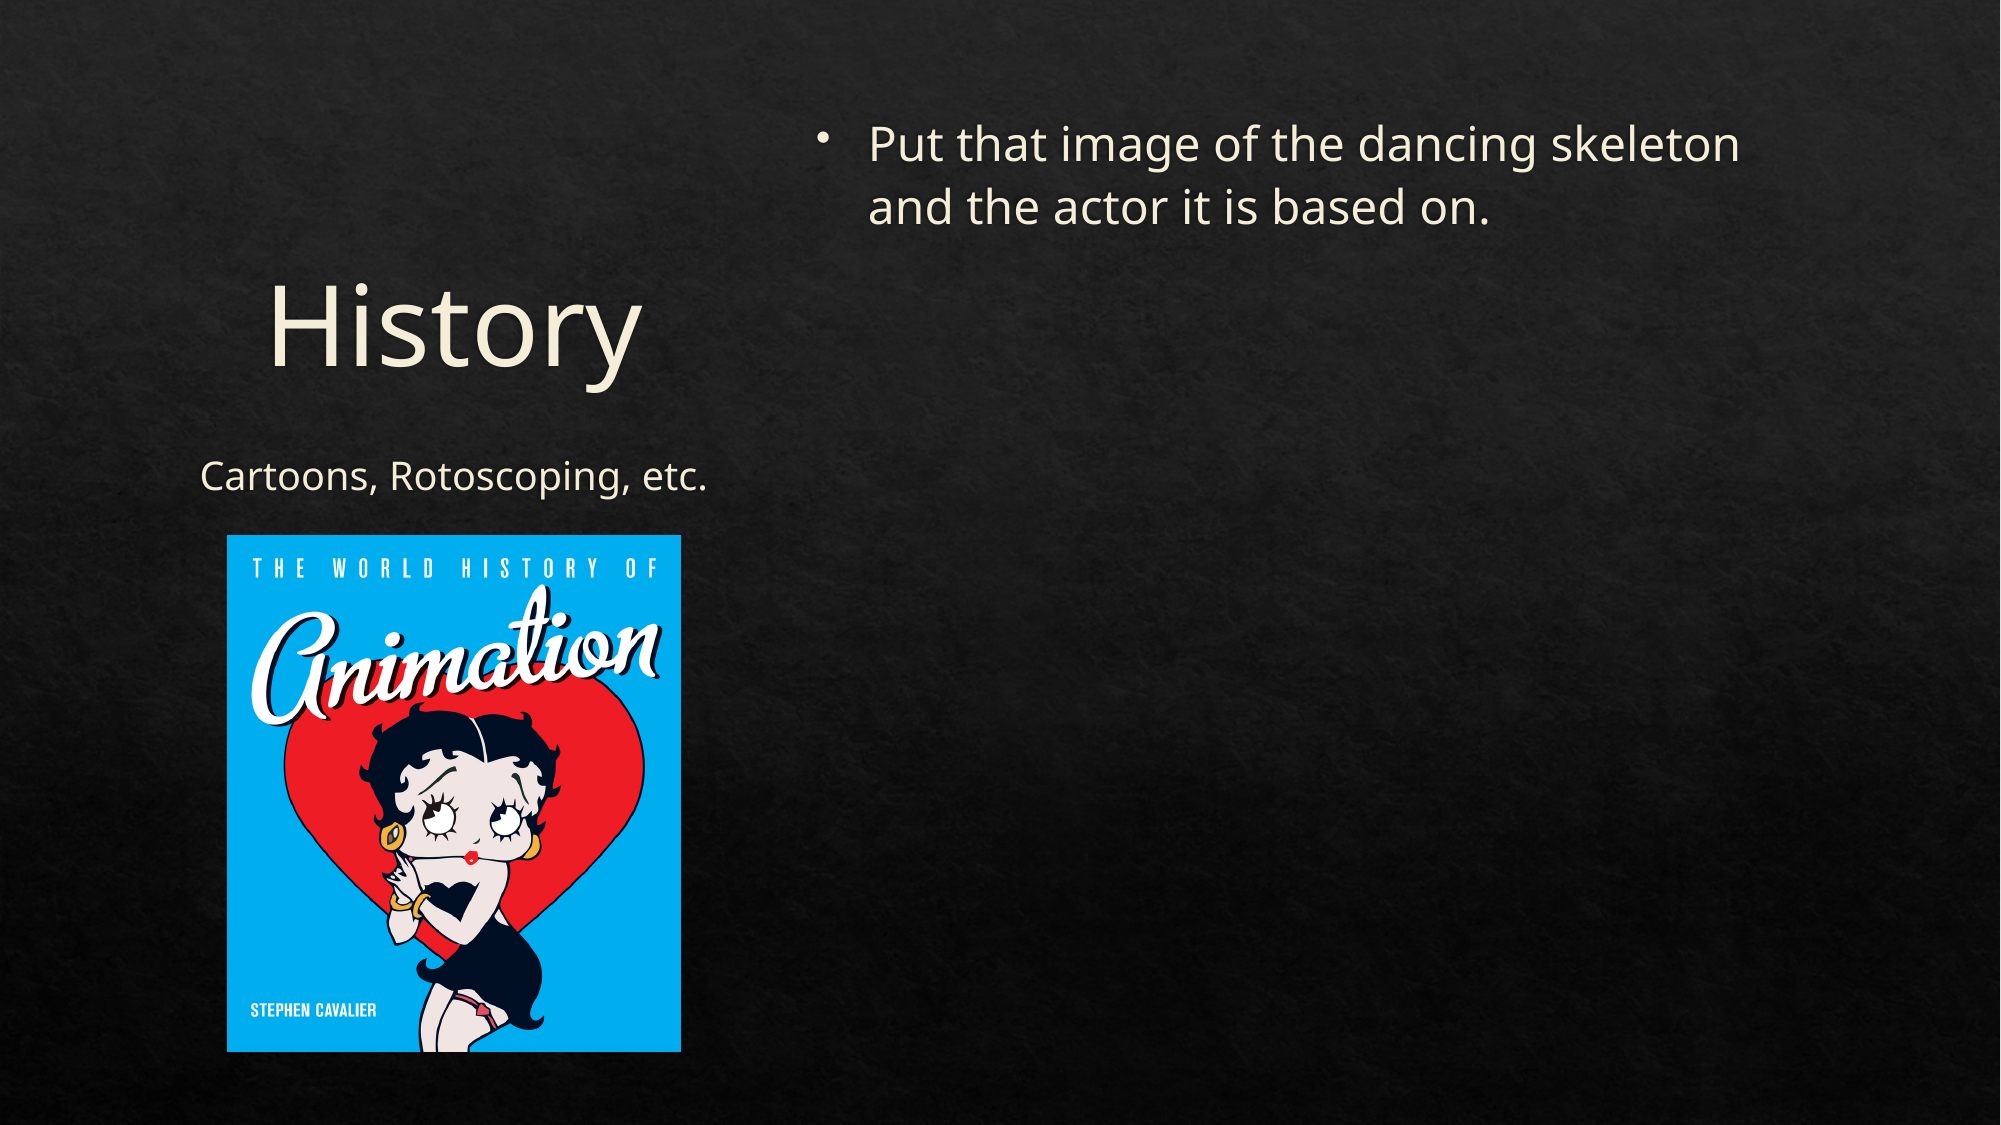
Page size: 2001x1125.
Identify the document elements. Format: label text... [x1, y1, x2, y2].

title History [149, 99, 758, 399]
picture [463, 559, 469, 577]
picture [567, 559, 574, 577]
picture [276, 559, 282, 577]
picture [277, 1004, 291, 1016]
picture [502, 559, 508, 566]
picture [349, 1004, 358, 1016]
picture [523, 559, 530, 577]
picture [589, 559, 595, 577]
picture [369, 1004, 375, 1016]
picture [260, 1004, 266, 1016]
picture [334, 1005, 338, 1016]
picture [254, 559, 261, 577]
picture [382, 559, 388, 577]
picture [294, 1004, 309, 1016]
picture [334, 559, 345, 577]
picture [317, 1005, 323, 1016]
picture [361, 1004, 366, 1016]
picture [404, 559, 410, 577]
picture [547, 559, 552, 577]
picture [362, 559, 367, 577]
picture [269, 1004, 274, 1016]
picture [386, 633, 403, 647]
picture [252, 585, 661, 1052]
list Cartoons, Rotoscoping, etc. [149, 438, 758, 536]
picture [650, 559, 655, 577]
list Put that image of the dancing skeleton and the actor it is based on. [796, 99, 1849, 934]
picture [298, 559, 303, 577]
picture [627, 559, 634, 577]
picture [425, 559, 431, 577]
